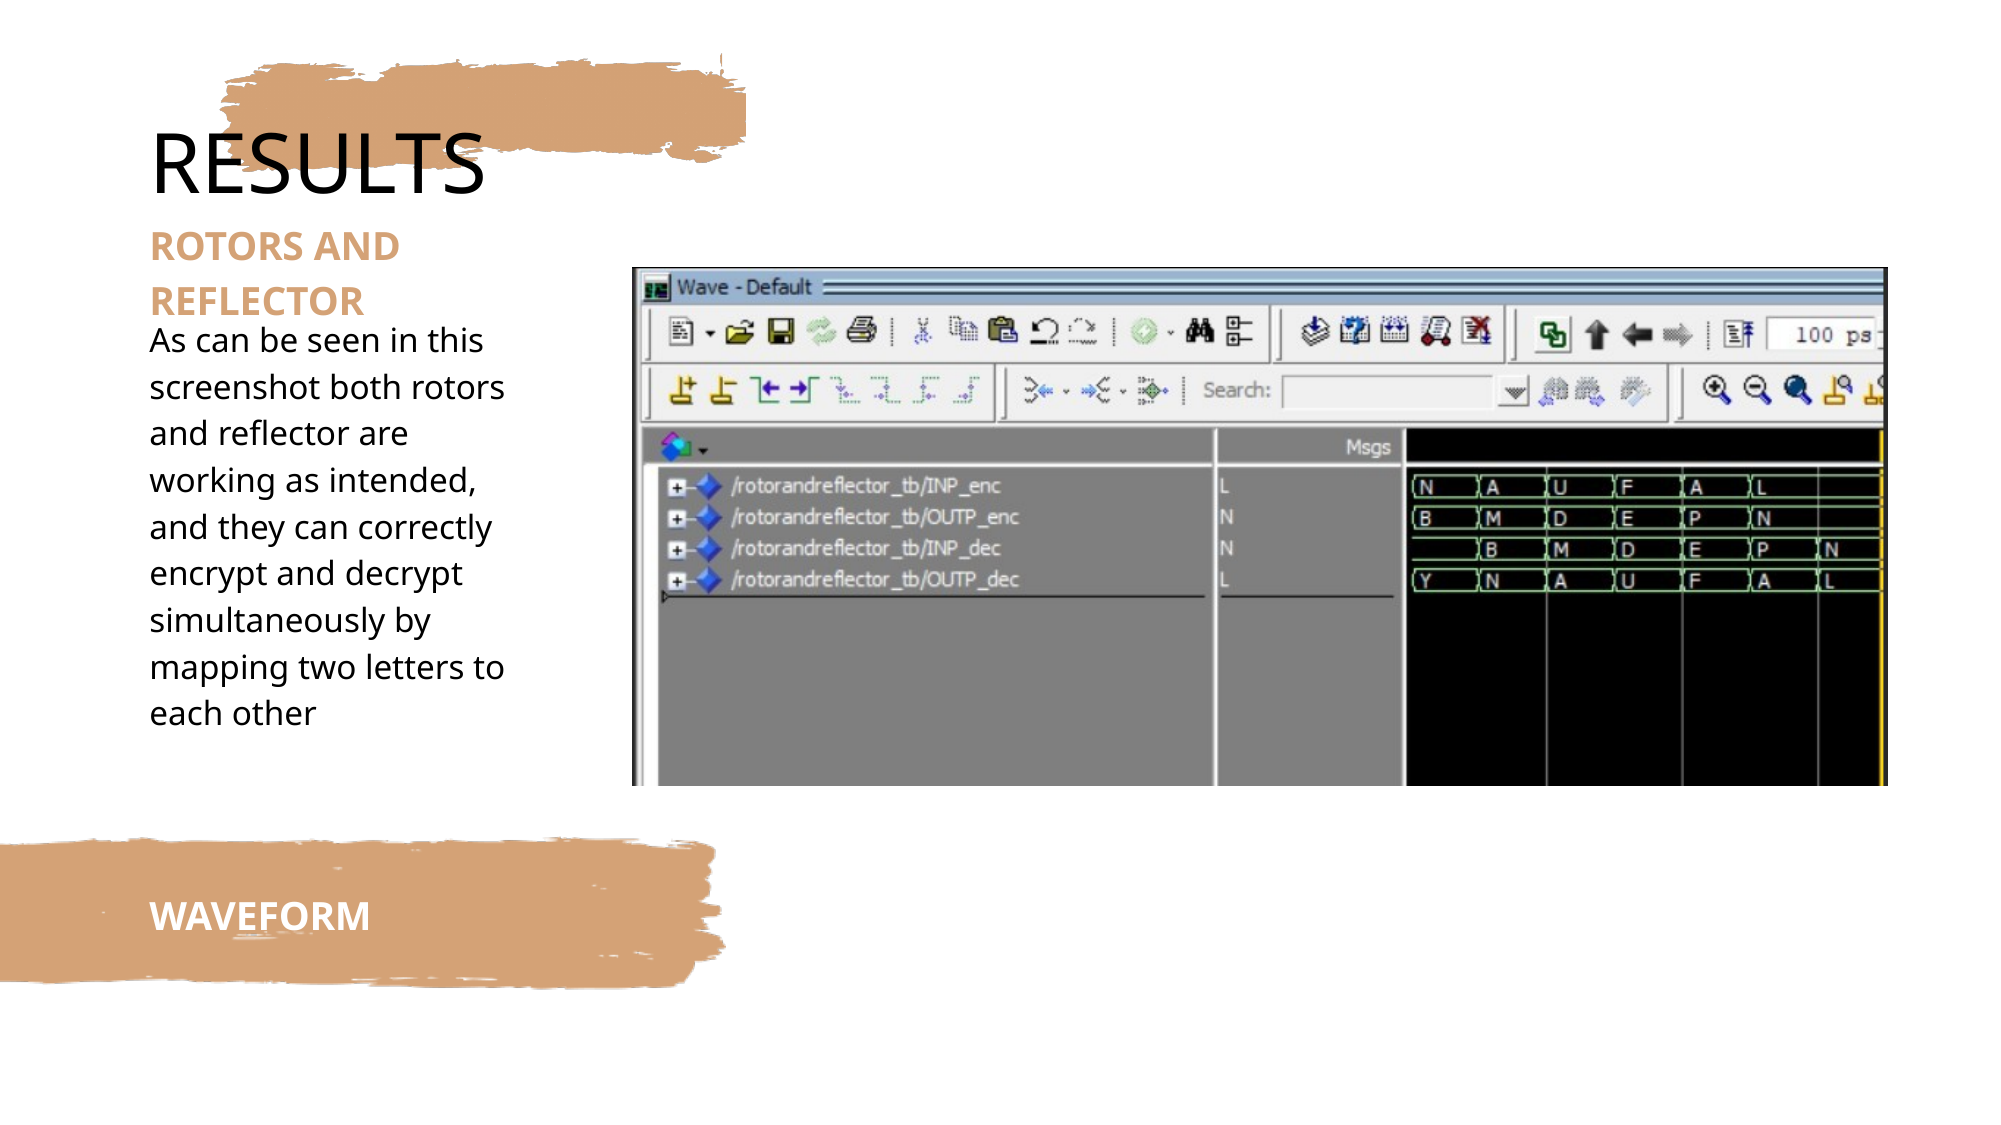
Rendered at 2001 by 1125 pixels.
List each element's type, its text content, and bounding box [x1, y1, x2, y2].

picture [0, 836, 726, 991]
text_box As can be seen in this screenshot both rotors and reflector are working as intended, and they can correctly encrypt and decrypt simultaneously by mapping two letters to each other [149, 323, 510, 733]
picture [218, 52, 746, 172]
text_box RESULTS [149, 116, 918, 211]
picture [632, 267, 1888, 786]
text_box ROTORS AND REFLECTOR [149, 214, 602, 323]
